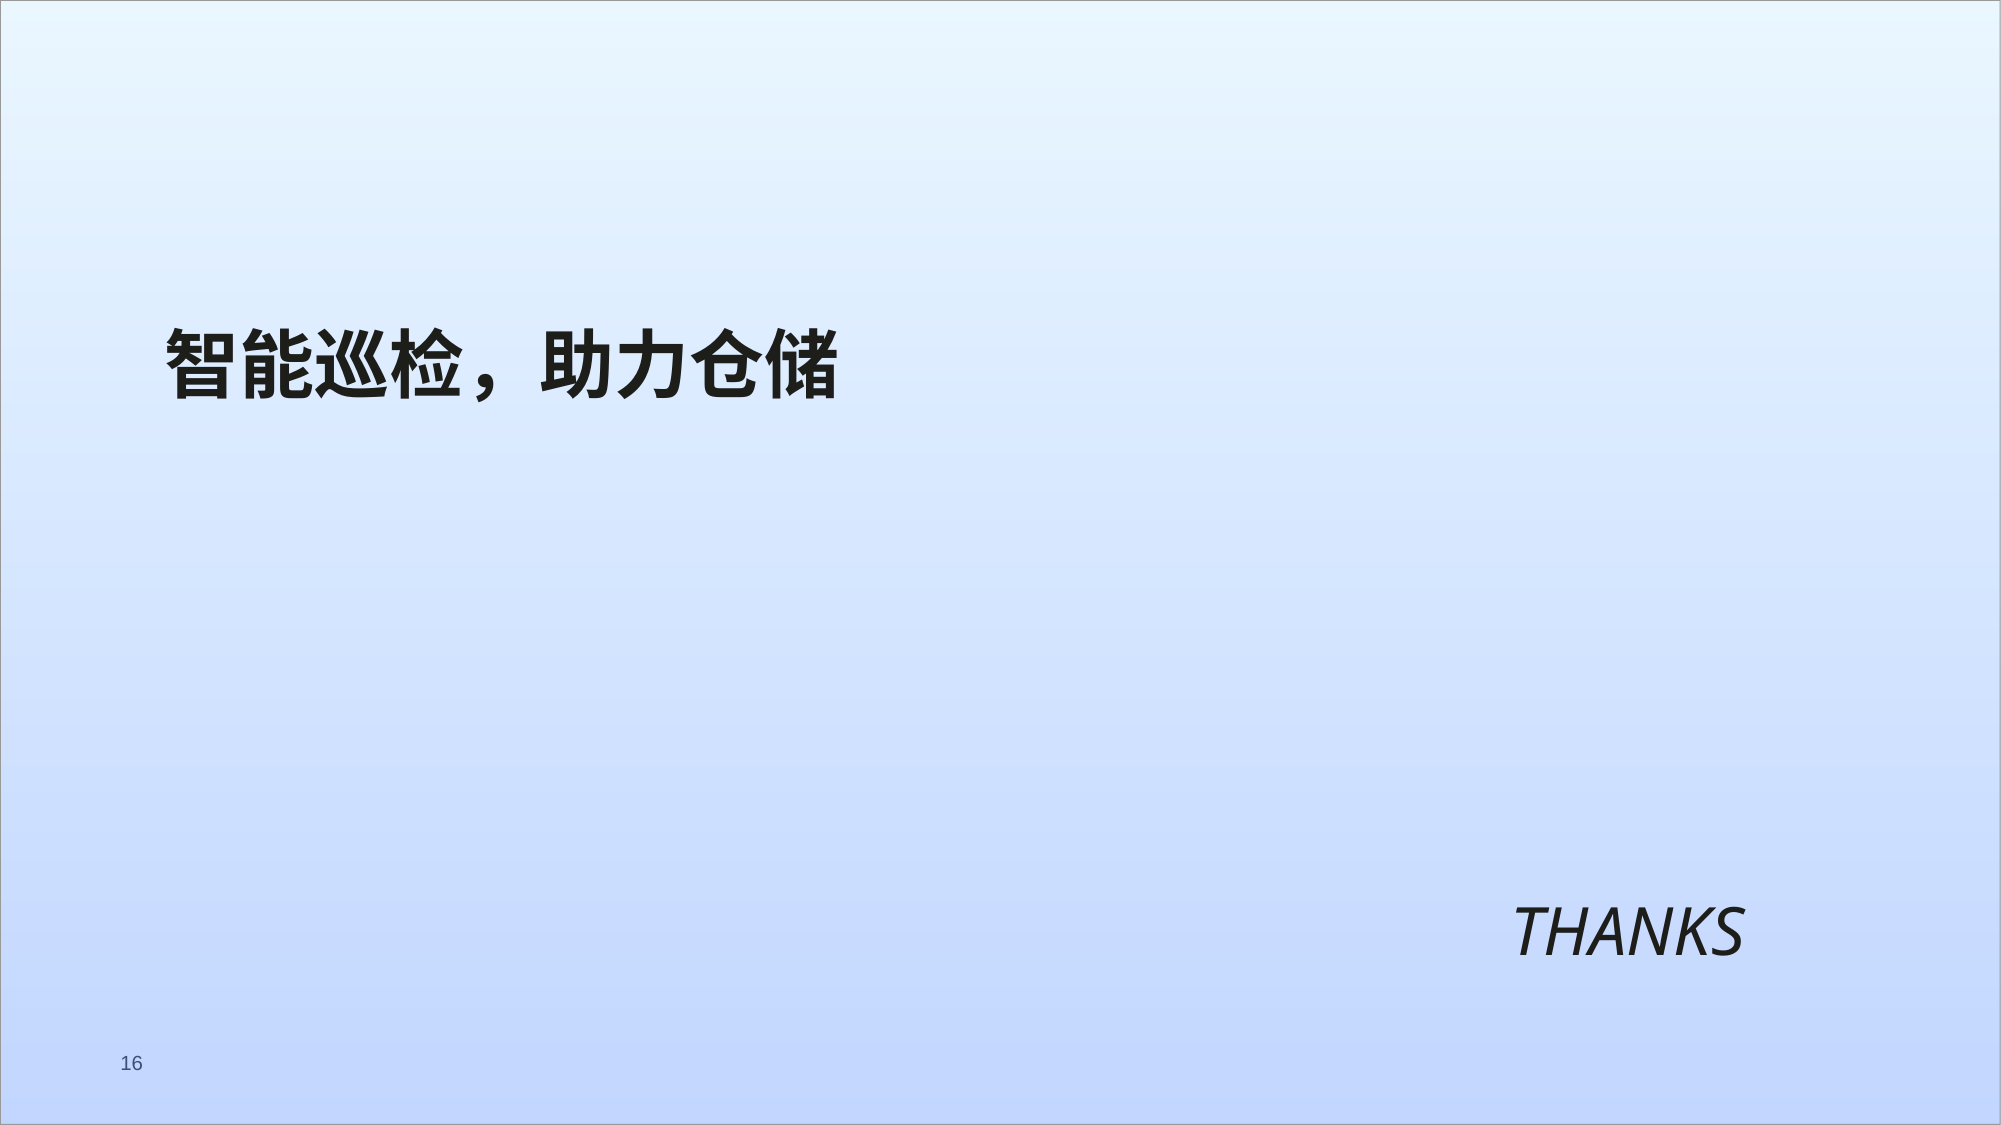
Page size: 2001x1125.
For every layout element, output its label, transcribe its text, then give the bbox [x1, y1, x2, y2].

text_box THANKS [1495, 889, 1926, 976]
text_box [0, 0, 2001, 1125]
text_box 智能巡检，助力仓储 [149, 264, 981, 415]
